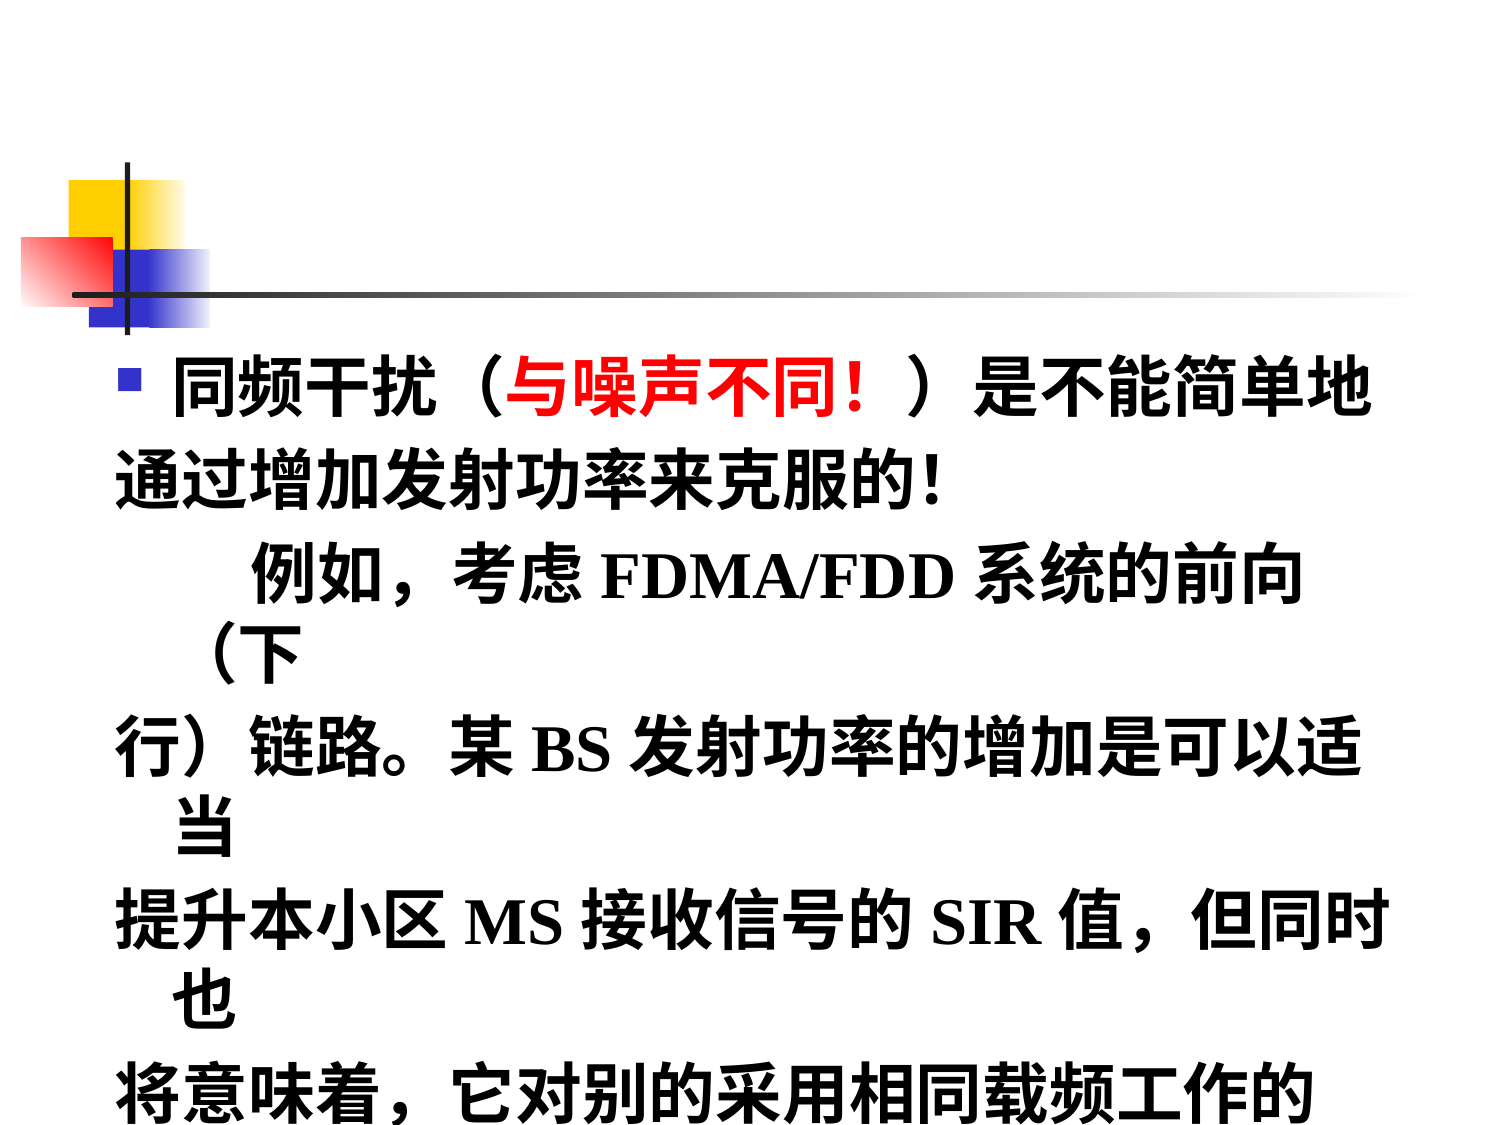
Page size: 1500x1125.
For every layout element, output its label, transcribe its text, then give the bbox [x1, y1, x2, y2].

list 同频干扰（与噪声不同！）是不能简单地 通过增加发射功率来克服的！ 例如，考虑FDMA/FDD系统的前向（下 行）链路。某BS发射功率的增加是可以适当 提升本小区MS接收信号的SIR值，但同时也 将意味着，它对别的采用相同载频工作的BS 所覆盖小区上的MS会带来更为严重的同频 干扰，会导致其SIR值的下降。 [99, 337, 1426, 1088]
